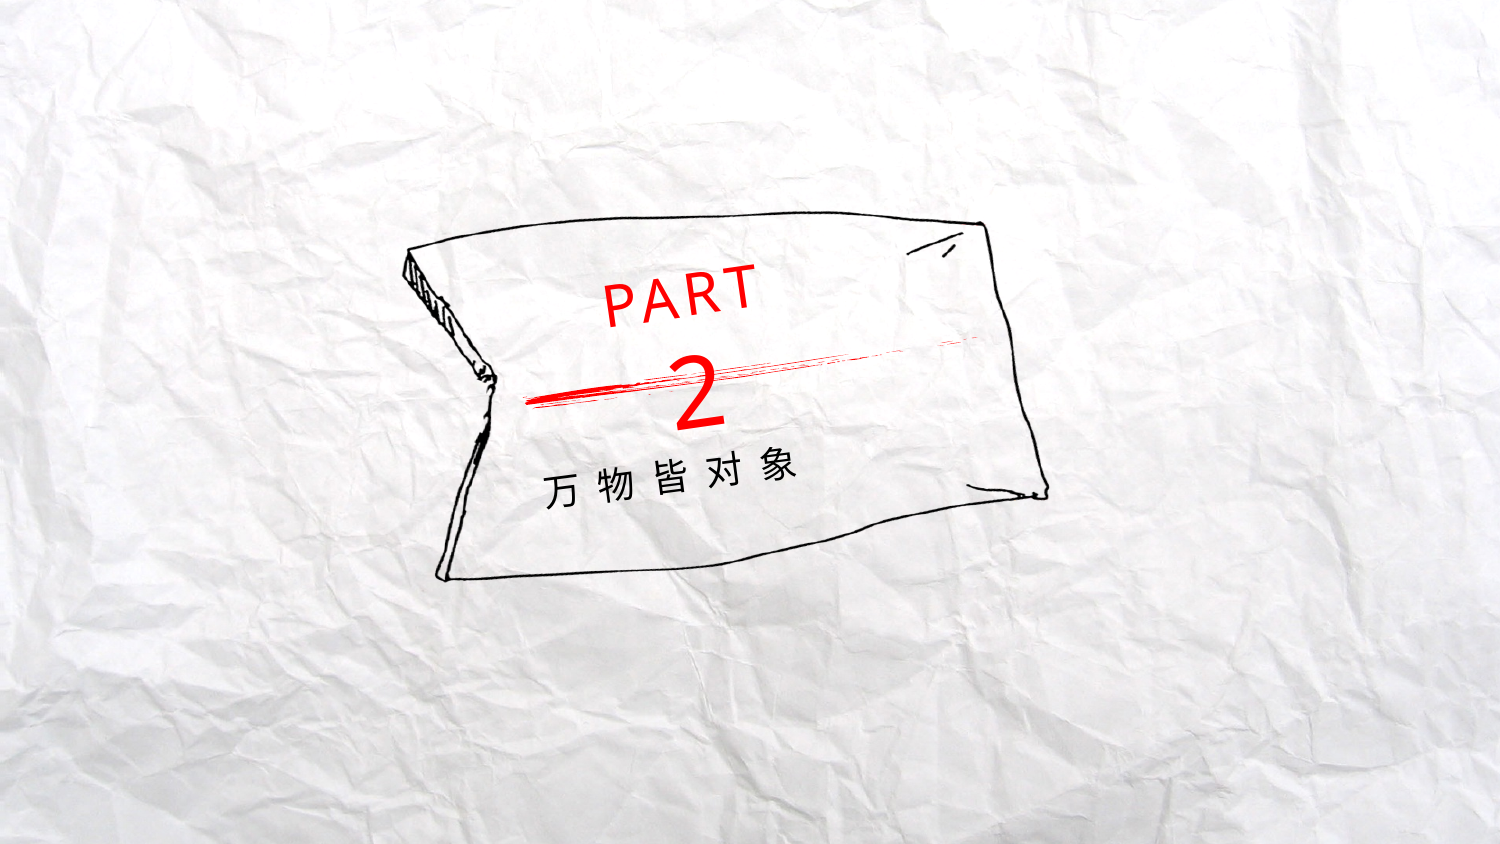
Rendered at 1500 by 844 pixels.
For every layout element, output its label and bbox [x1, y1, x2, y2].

picture [0, 0, 1500, 844]
text_box [520, 363, 981, 383]
